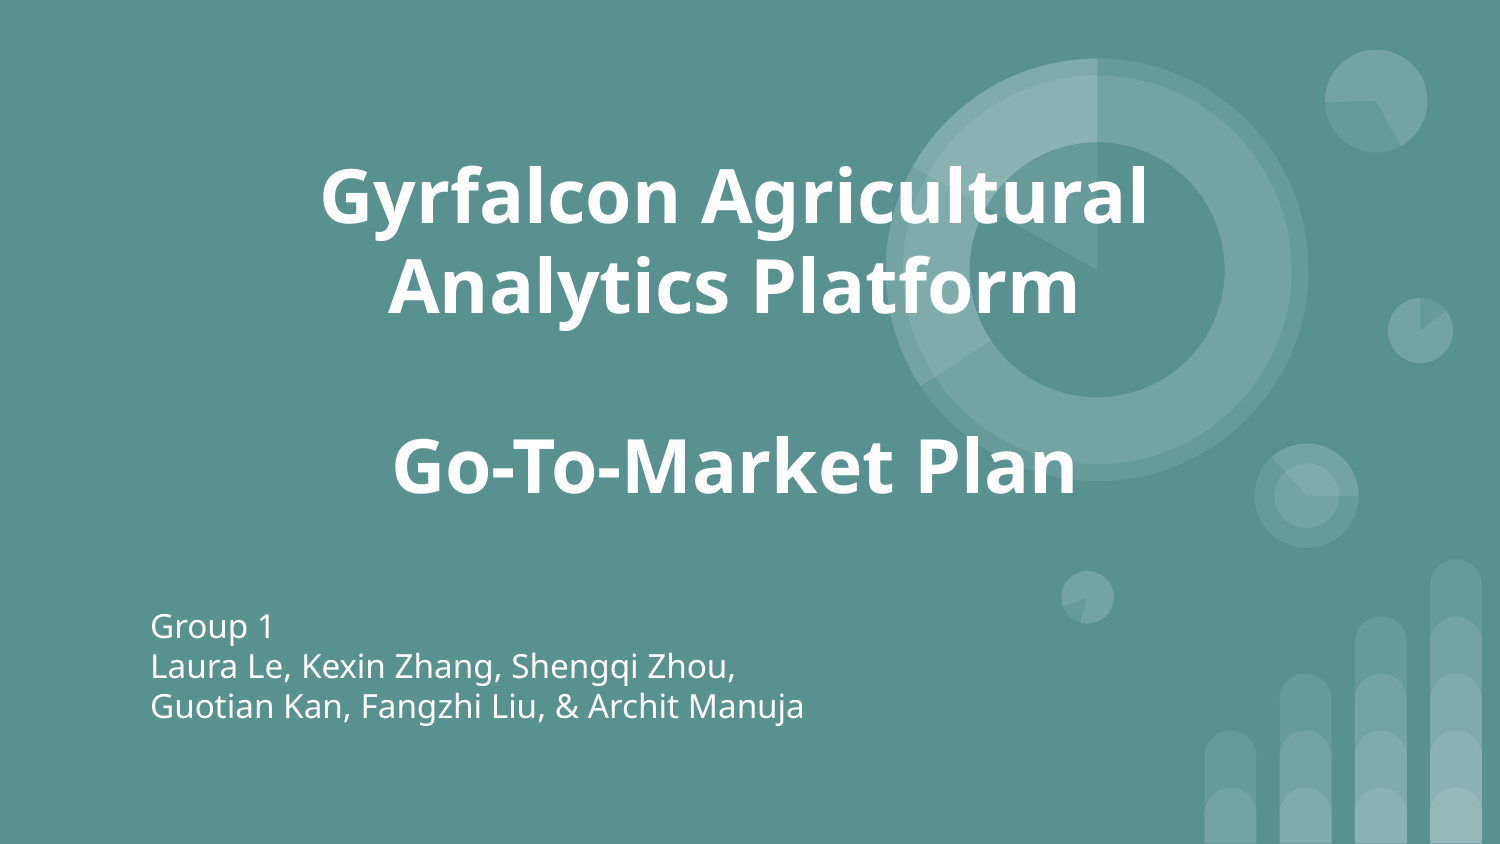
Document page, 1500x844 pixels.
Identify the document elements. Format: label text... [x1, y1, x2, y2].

title Gyrfalcon Agricultural Analytics Platform Go-To-Market Plan [135, 264, 1335, 572]
subtitle Group 1 Laura Le, Kexin Zhang, Shengqi Zhou, Guotian Kan, Fangzhi Liu, & Archit Manuja [135, 589, 834, 704]
